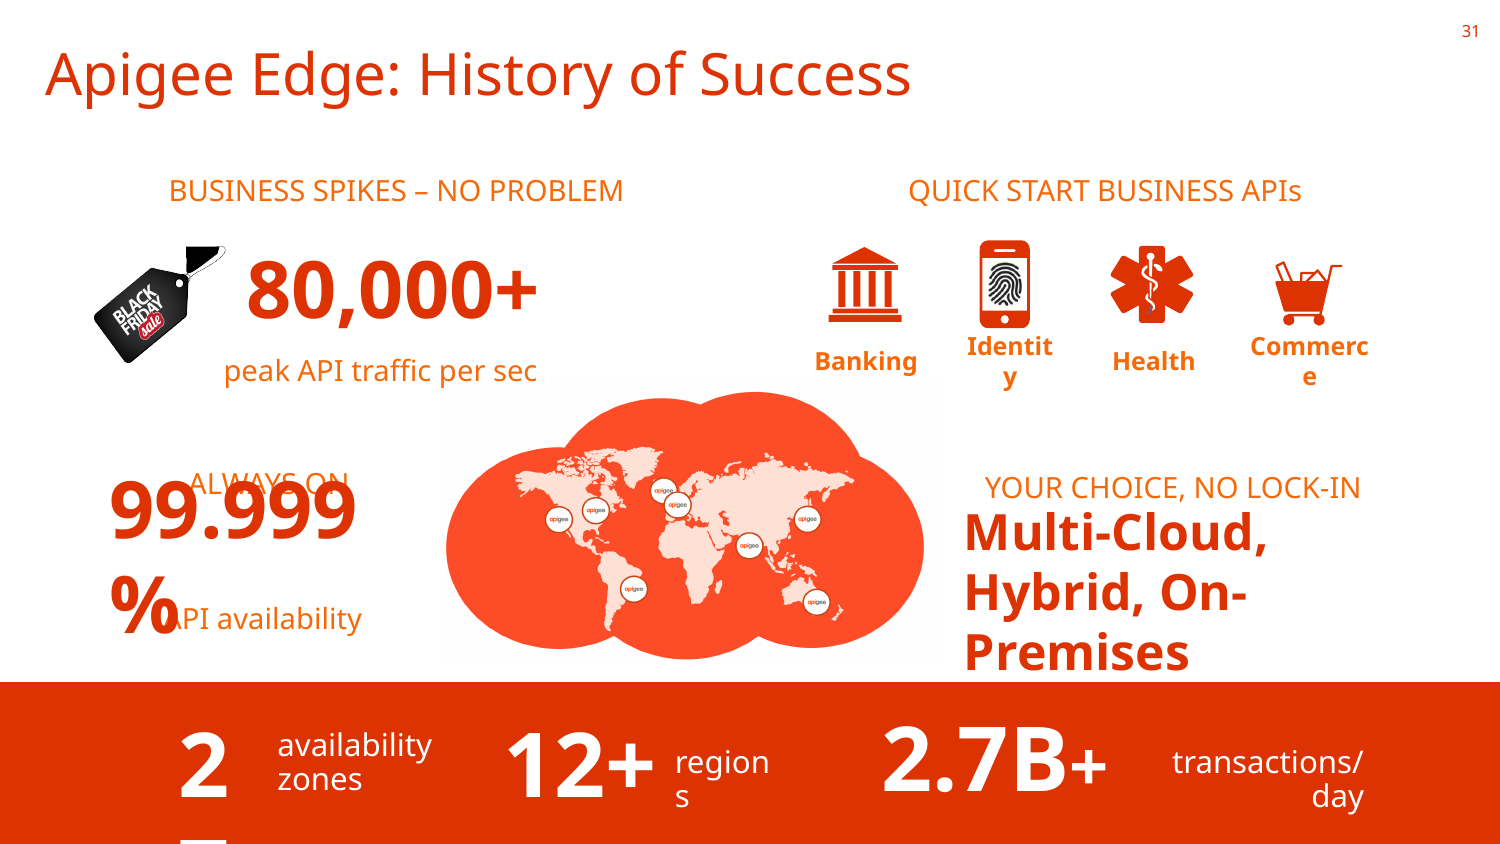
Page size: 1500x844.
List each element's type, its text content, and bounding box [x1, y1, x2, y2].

text_box 27 [147, 701, 260, 827]
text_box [828, 246, 902, 323]
text_box QUICK START BUSINESS APIs [873, 169, 1337, 212]
text_box [1153, 263, 1163, 272]
text_box Identity [950, 329, 1070, 392]
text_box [979, 240, 1031, 329]
text_box availability zones [266, 718, 447, 810]
text_box transactions/day [1119, 735, 1376, 793]
text_box Multi-Cloud, Hybrid, On-Premises [960, 527, 1452, 657]
text_box [1146, 252, 1155, 277]
text_box Health [1094, 329, 1214, 392]
text_box [1110, 245, 1194, 323]
text_box 2.7B+ [871, 696, 1119, 822]
text_box Commerce [1232, 329, 1387, 392]
text_box API availability [145, 615, 381, 645]
text_box ALWAYS ON [161, 462, 377, 496]
text_box regions [675, 735, 789, 793]
text_box [1040, 510, 1078, 527]
text_box Banking [796, 329, 936, 379]
text_box [1145, 292, 1156, 311]
picture [441, 380, 945, 660]
text_box [1141, 265, 1158, 292]
text_box 80,000+ [243, 230, 549, 347]
text_box YOUR CHOICE, NO LOCK-IN [949, 467, 1411, 510]
picture [85, 245, 243, 368]
text_box [1275, 261, 1343, 326]
text_box BUSINESS SPIKES – NO PROBLEM [156, 169, 638, 212]
text_box peak API traffic per sec [194, 351, 567, 398]
text_box 12+ [485, 701, 675, 827]
text_box [0, 682, 1500, 844]
title Apigee Edge: History of Success [34, 30, 1500, 114]
text_box [186, 246, 220, 262]
text_box 99.999% [106, 496, 431, 615]
